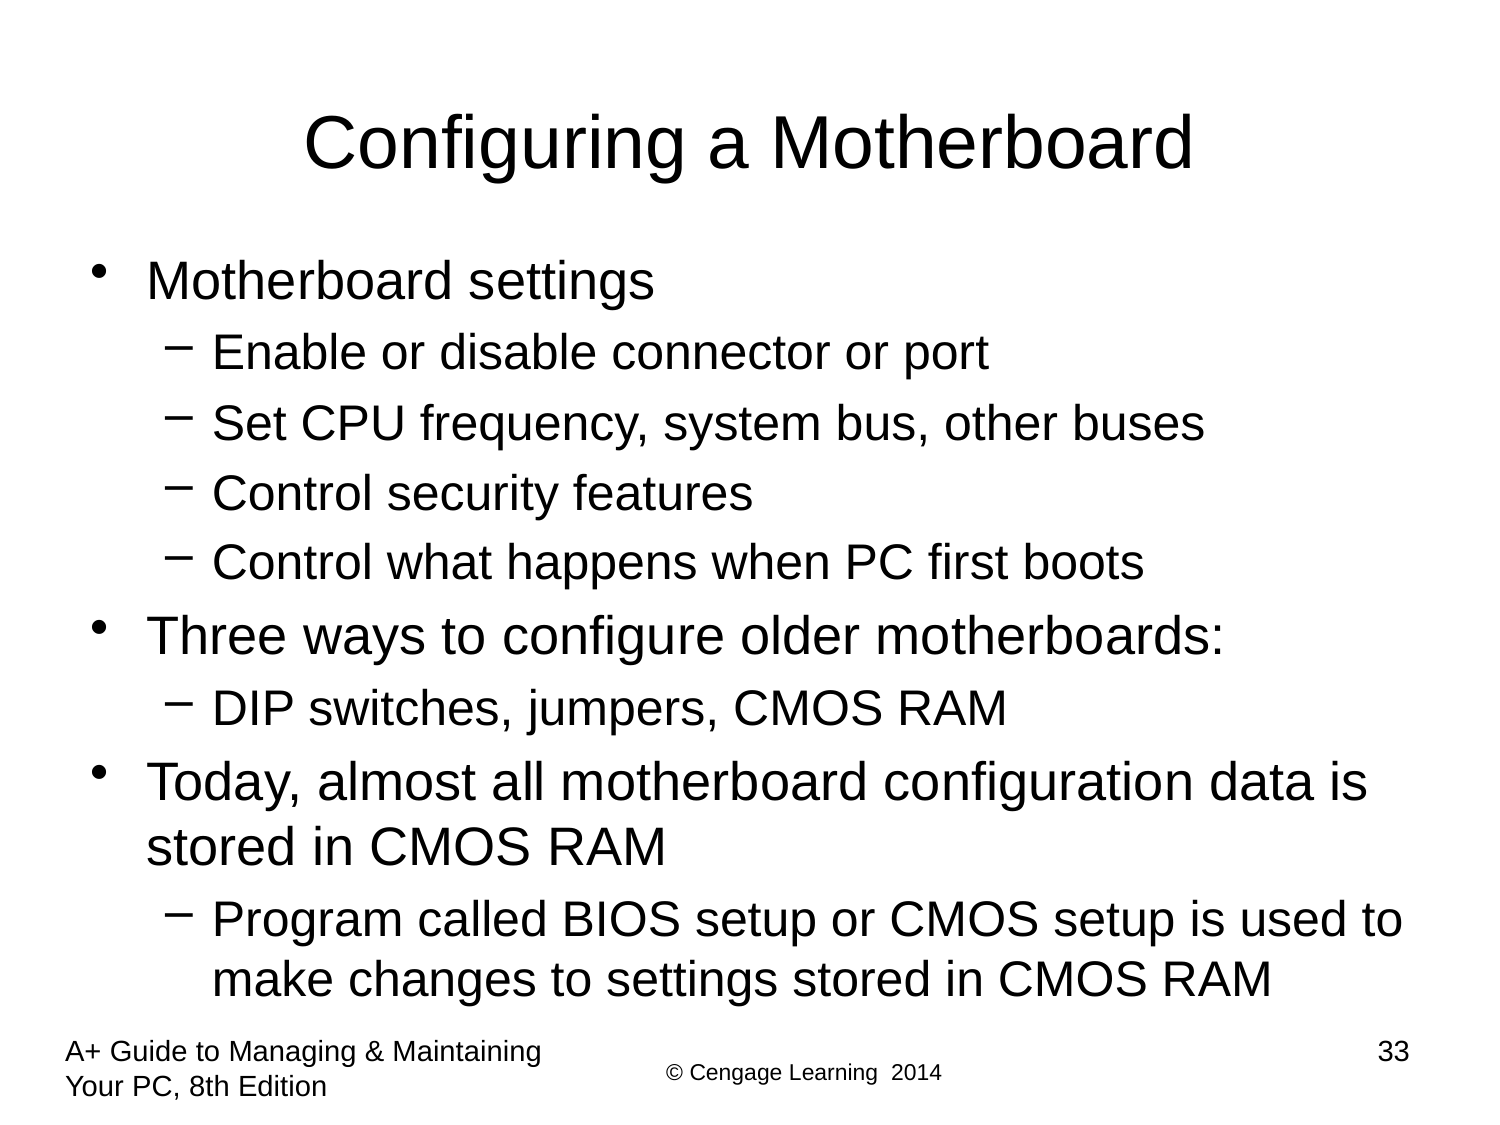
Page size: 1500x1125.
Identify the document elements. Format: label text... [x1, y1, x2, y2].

slide_number 33 [1074, 1024, 1426, 1103]
footer A+ Guide to Managing & Maintaining Your PC, 8th Edition [49, 1024, 613, 1104]
title Configuring a Motherboard [75, 45, 1425, 233]
list Motherboard settings Enable or disable connector or port Set CPU frequency, system bus, other buses Control security features Control what happens when PC first boots Three ways to configure older motherboards: DIP switches, jumpers, CMOS RAM Today, almost all motherboard configuration data is stored in CMOS RAM Program called BIOS setup or CMOS setup is used to make changes to settings stored in CMOS RAM [75, 237, 1425, 980]
